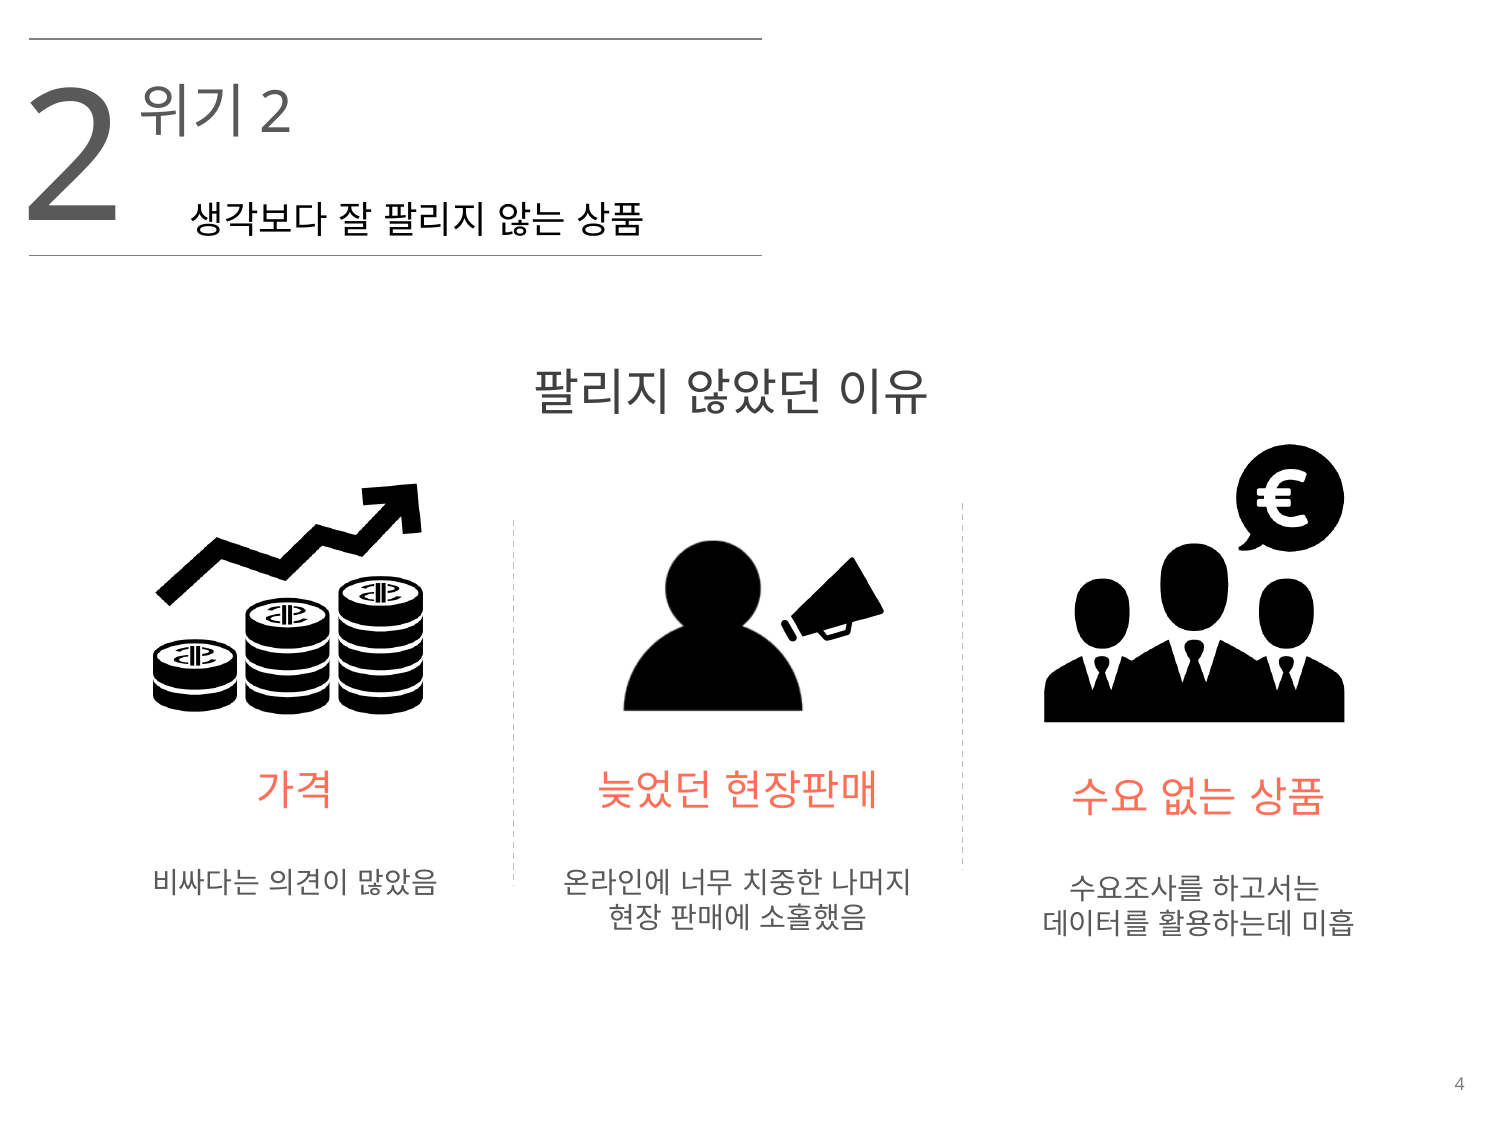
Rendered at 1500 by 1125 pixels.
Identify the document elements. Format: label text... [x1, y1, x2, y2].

picture [139, 456, 437, 737]
picture [608, 531, 895, 721]
text_box 생각보다 잘 팔리지 않는 상품 [174, 188, 710, 249]
text_box 2 [5, 29, 183, 265]
text_box 위기2 [183, 66, 798, 152]
text_box 팔리지 않았던 이유 [435, 353, 1027, 428]
text_box 수요 없는 상품 수요조사를 하고서는 데이터를 활용하는데 미흡 [986, 763, 1412, 948]
text_box 늦었던 현장판매 온라인에 너무 치중한 나머지 현장 판매에 소홀했음 [525, 756, 951, 942]
picture [1027, 421, 1361, 740]
text_box 가격 비싸다는 의견이 많았음 [76, 756, 514, 907]
